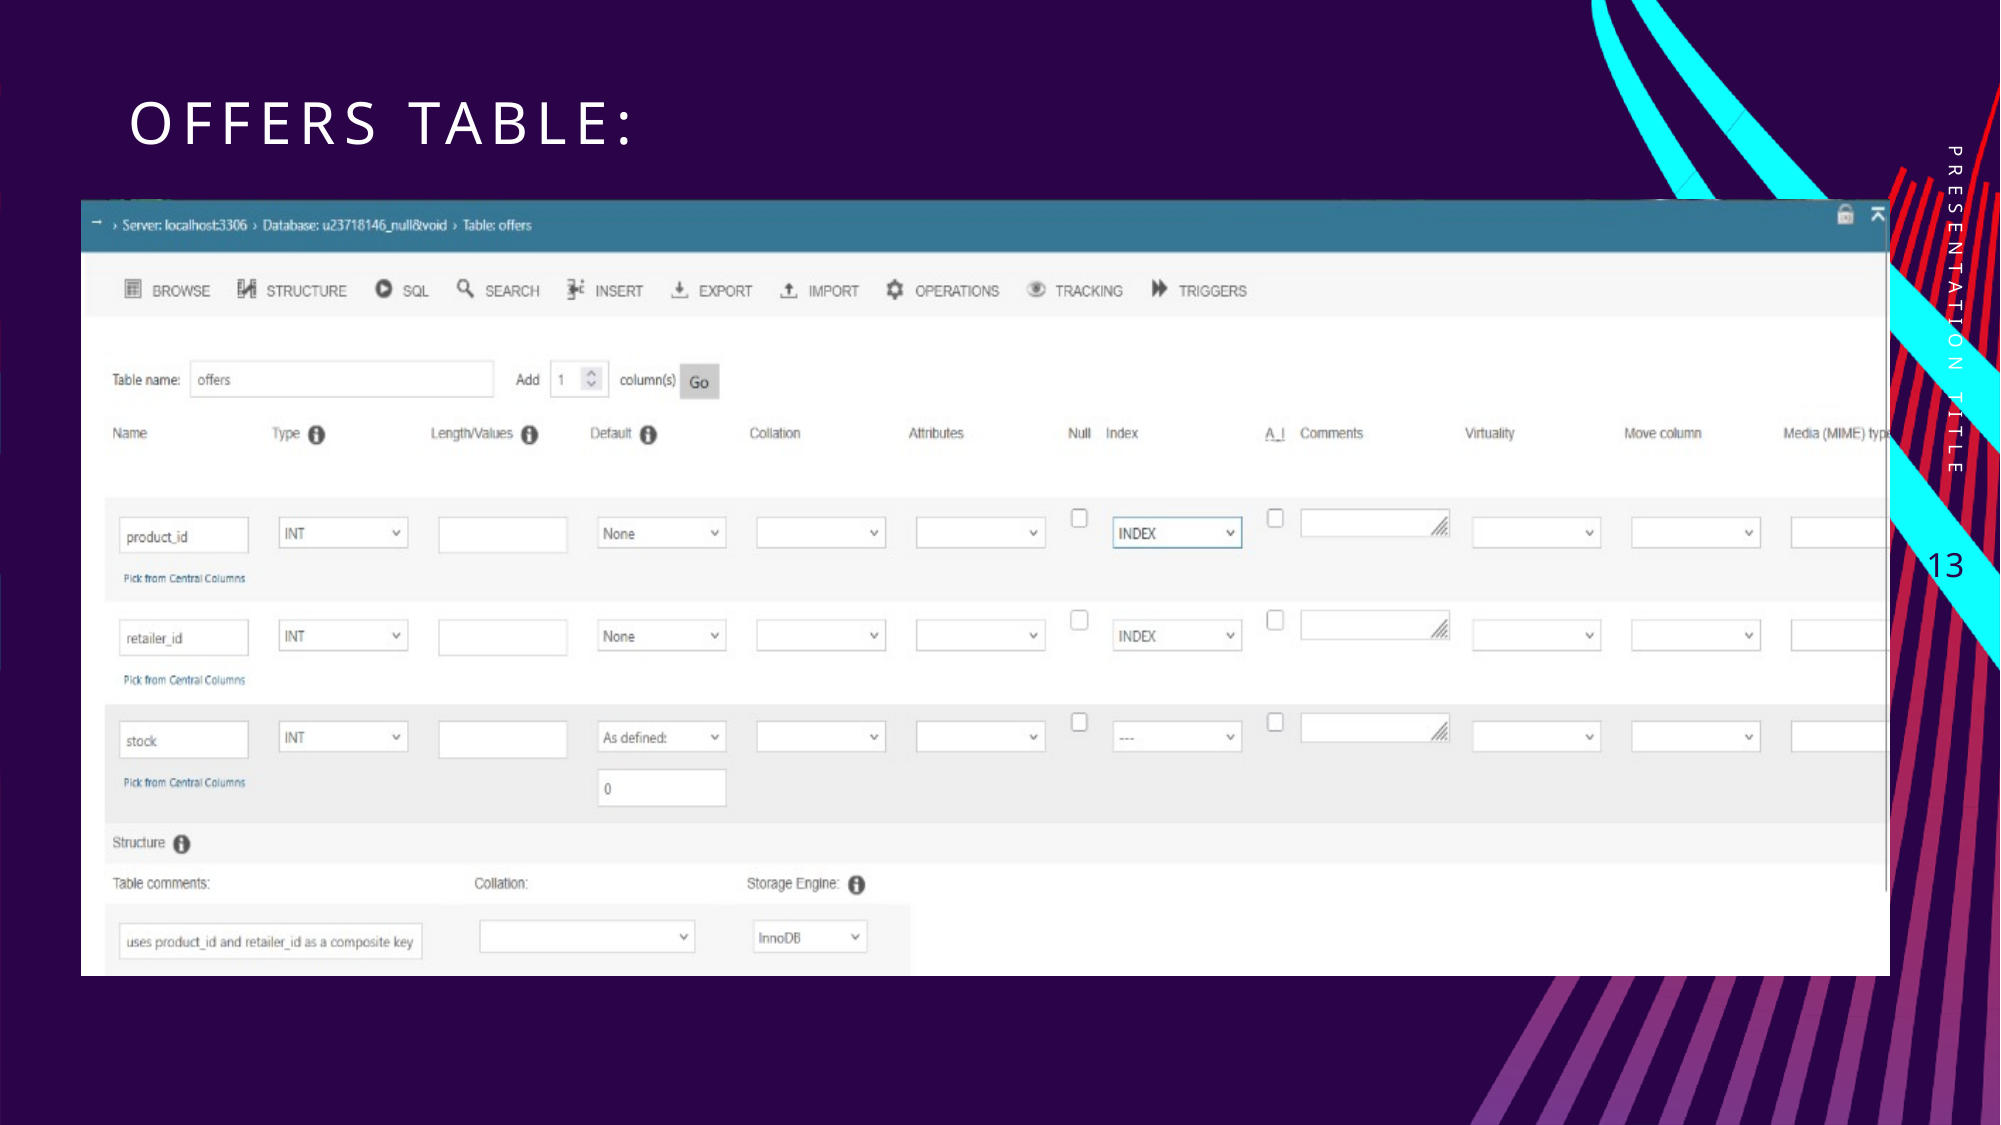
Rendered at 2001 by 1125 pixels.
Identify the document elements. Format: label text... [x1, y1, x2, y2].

title OFFERS TABLE: [113, 86, 1250, 199]
footer PRESENTATION TITLE [1926, 33, 1987, 489]
slide_number 13 [1890, 519, 1980, 615]
picture [0, 0, 2000, 1125]
